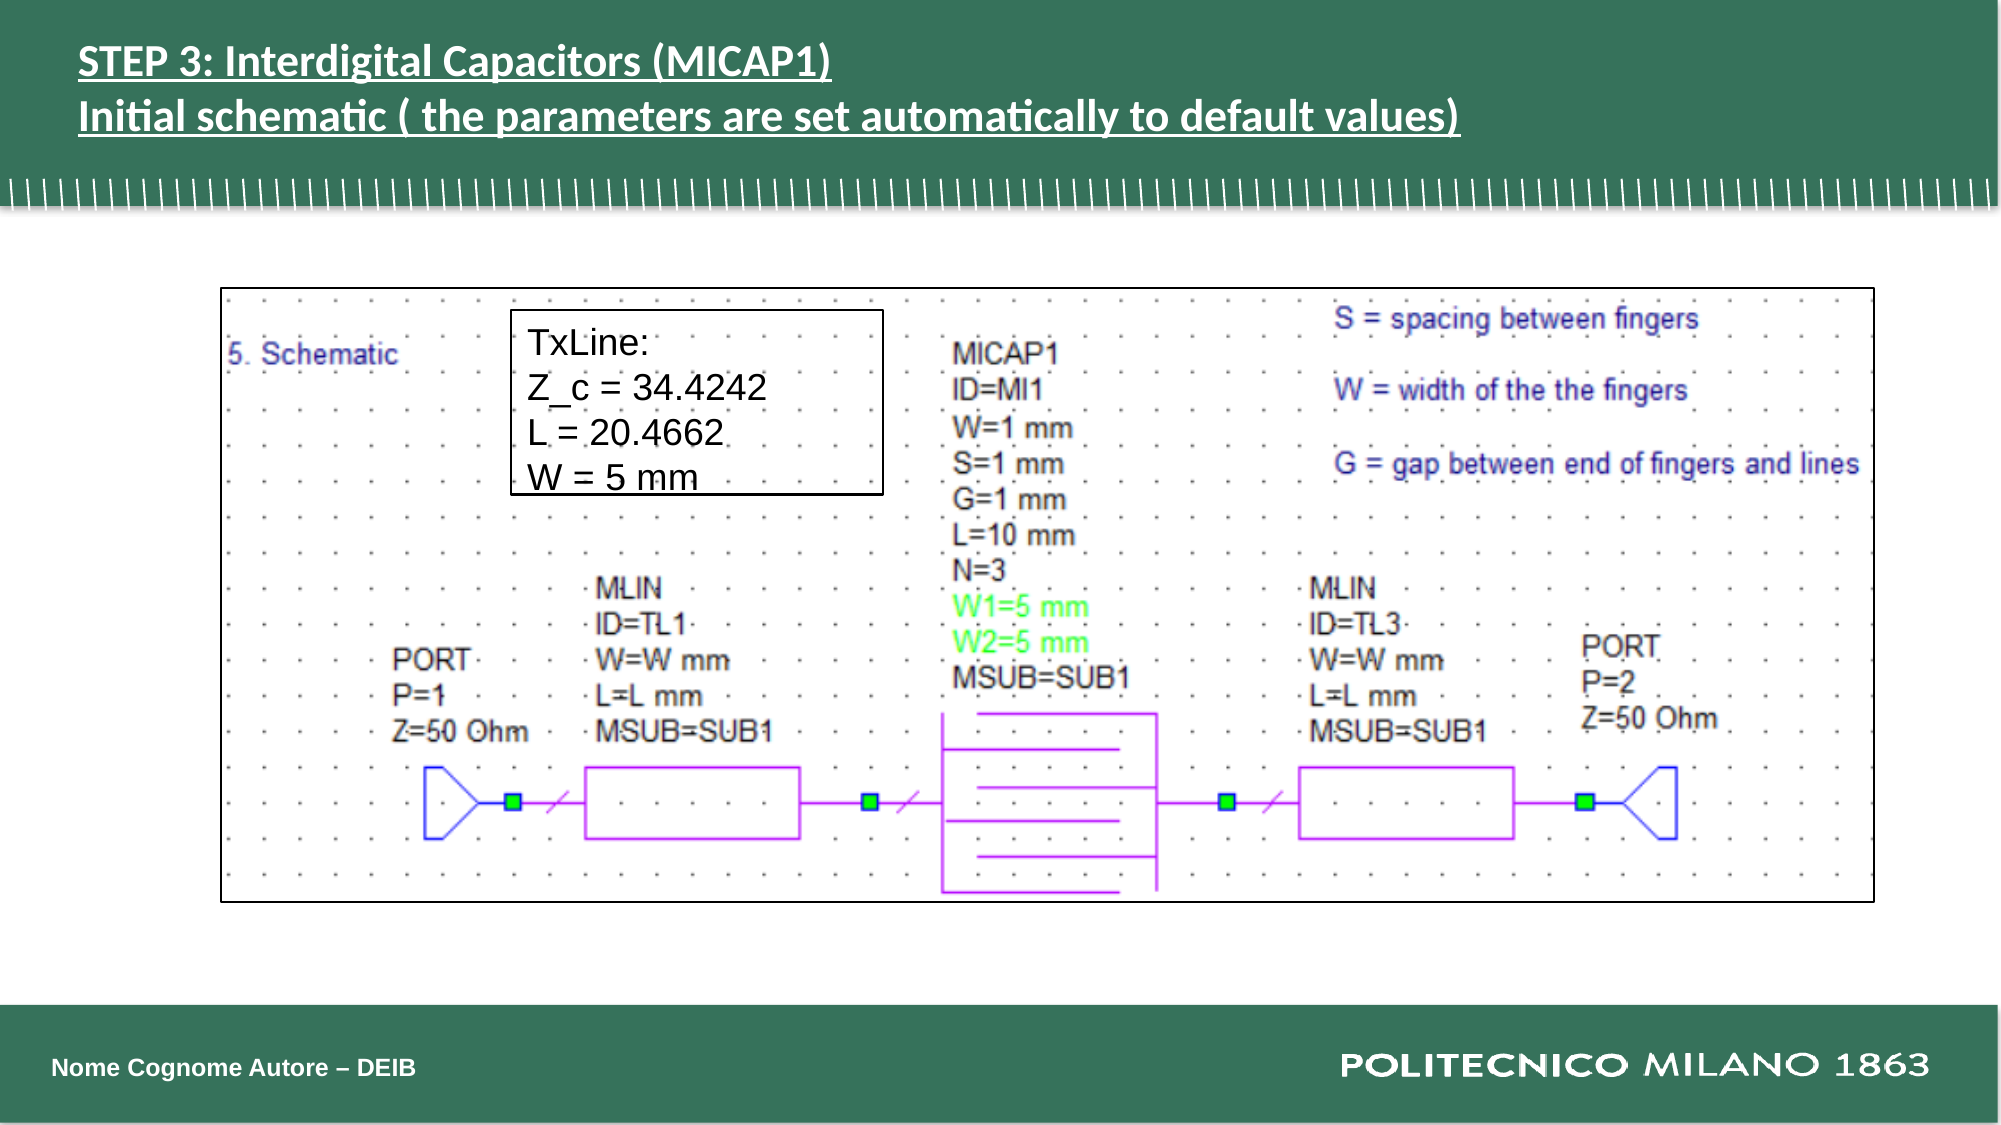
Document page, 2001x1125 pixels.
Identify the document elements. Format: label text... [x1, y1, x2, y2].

picture [1333, 1041, 1939, 1087]
text_box STEP 3: Interdigital Capacitors (MICAP1) Initial schematic ( the parameters are set automatically to default values) [63, 22, 1938, 159]
picture [221, 288, 1873, 901]
